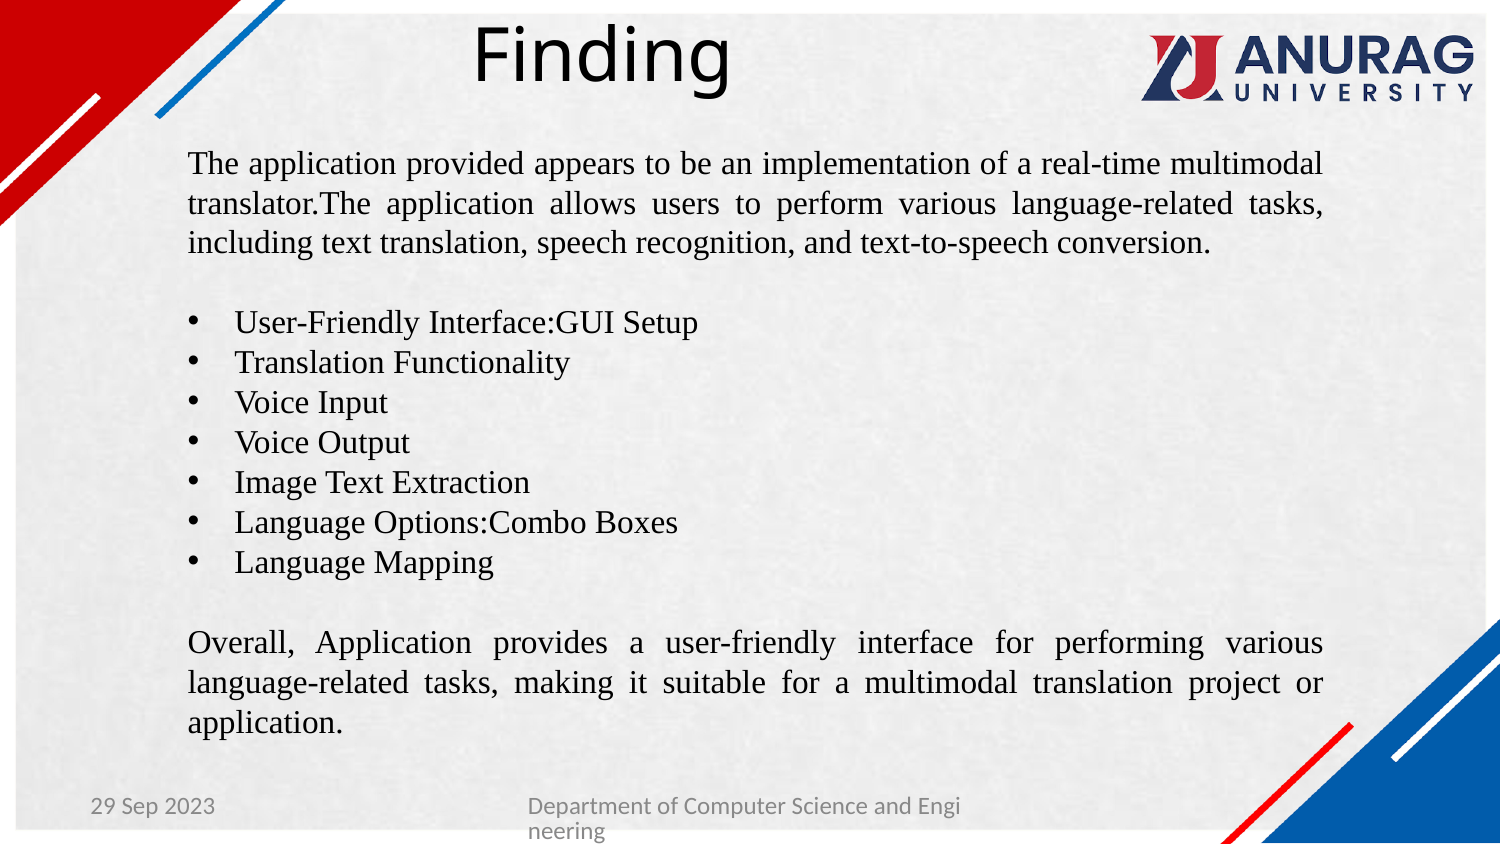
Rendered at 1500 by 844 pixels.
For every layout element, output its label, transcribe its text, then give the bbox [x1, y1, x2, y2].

picture [0, 0, 1500, 844]
slide_number [1074, 782, 1425, 827]
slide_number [75, 782, 425, 827]
title Finding [71, 0, 1075, 103]
text_box The application provided appears to be an implementation of a real-time multimodal translator.The application allows users to perform various language-related tasks, including text translation, speech recognition, and text-to-speech conversion. User-Friendly Interface:GUI Setup Translation Functionality Voice Input Voice Output Image Text Extraction Language Options:Combo Boxes Language Mapping Overall, Application provides a user-friendly interface for performing various language-related tasks, making it suitable for a multimodal translation project or application. [172, 133, 1341, 738]
footer Department of Computer Science and Engineering [512, 782, 988, 827]
